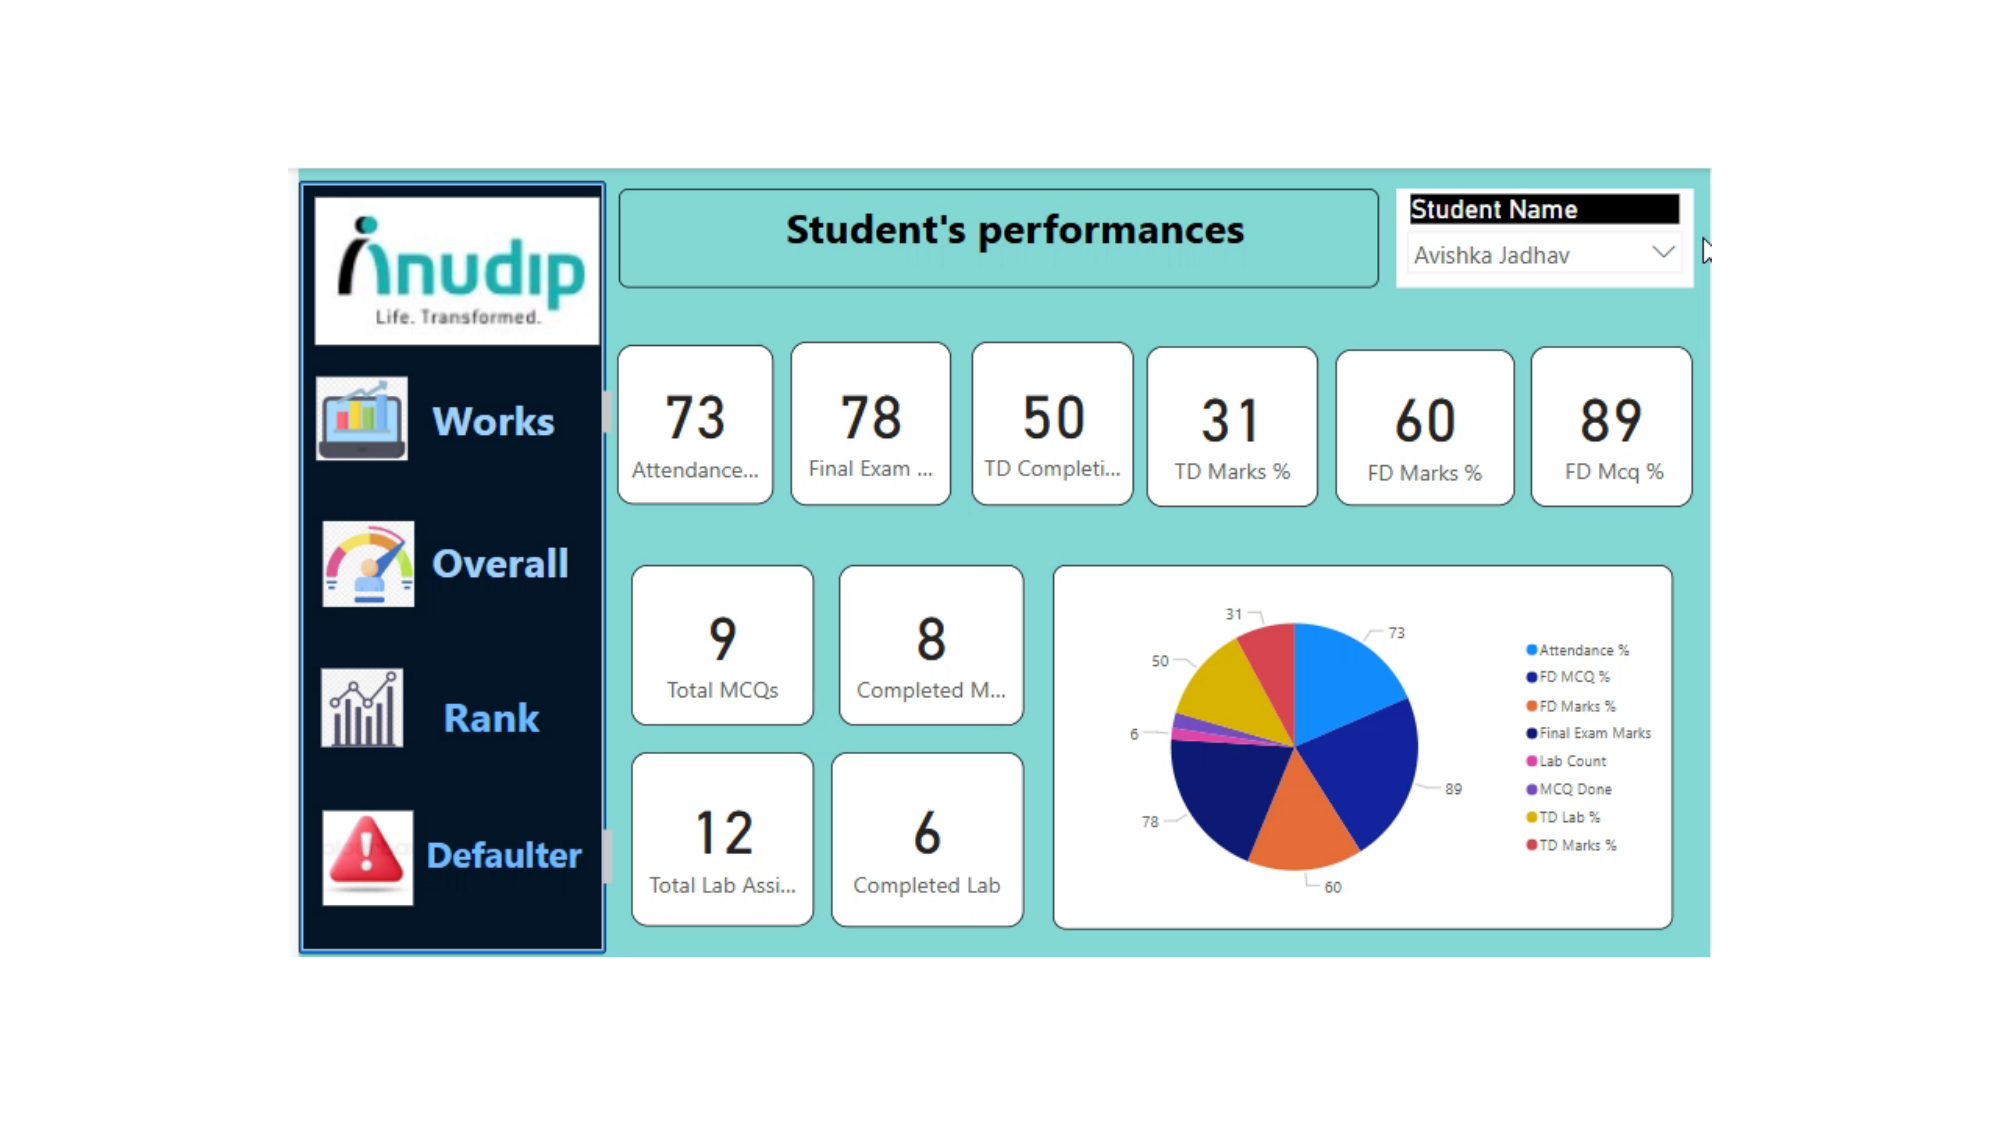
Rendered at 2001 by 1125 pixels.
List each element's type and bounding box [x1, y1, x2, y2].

text_box [287, 167, 1713, 958]
